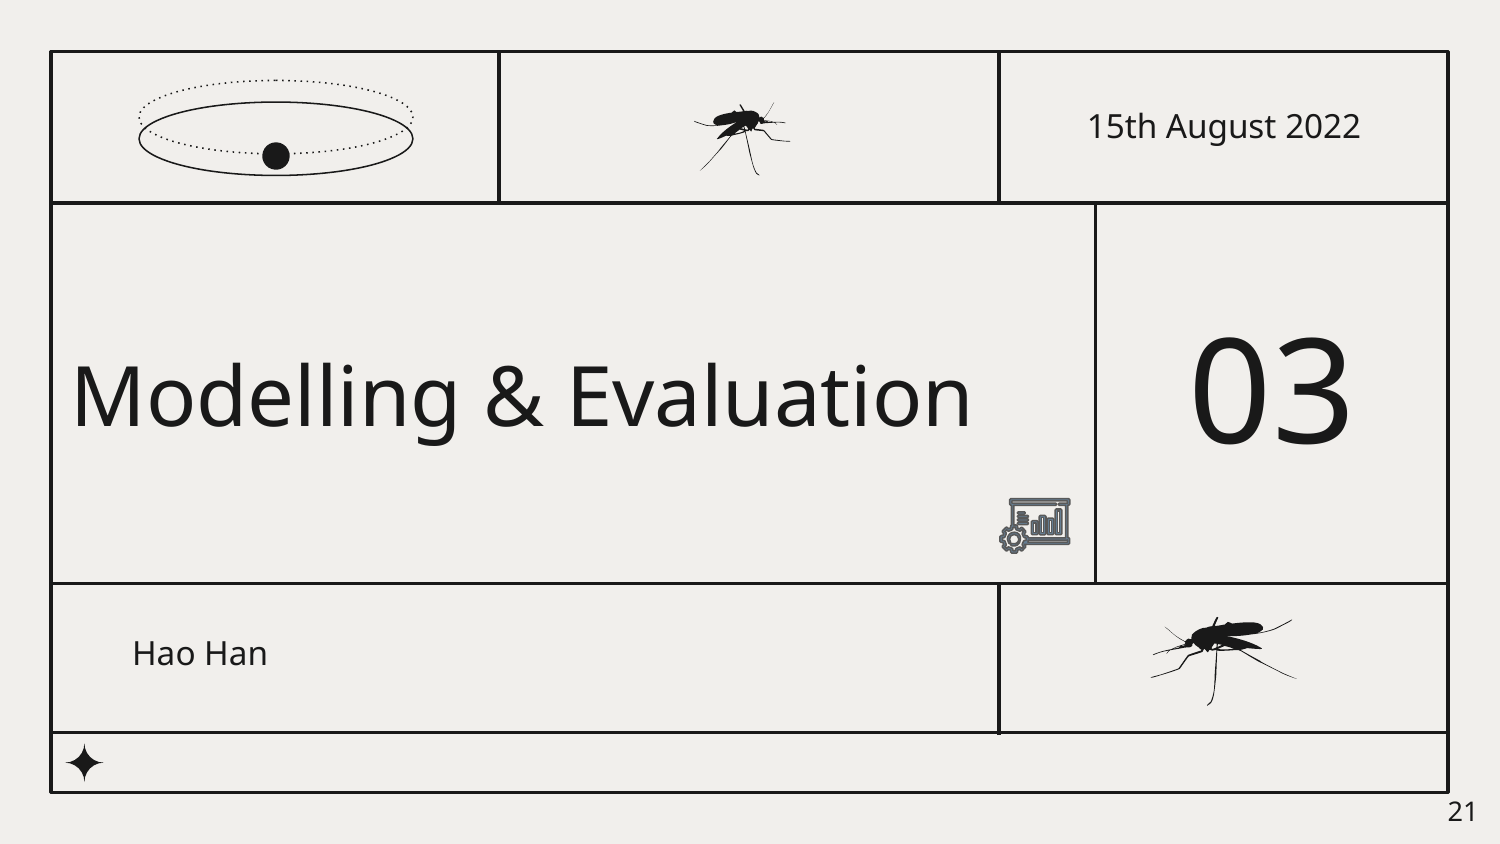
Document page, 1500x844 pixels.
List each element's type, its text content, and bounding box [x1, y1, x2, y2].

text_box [999, 498, 1071, 554]
text_box [139, 80, 413, 154]
subtitle Hao Han [117, 616, 999, 675]
text_box [1150, 616, 1297, 706]
text_box [694, 102, 791, 176]
title 03 [1095, 261, 1449, 509]
slide_number 21 [1403, 779, 1494, 844]
subtitle 15th August 2022 [999, 97, 1449, 154]
title Modelling & Evaluation [55, 317, 1095, 468]
text_box [262, 142, 290, 170]
text_box [139, 128, 413, 176]
